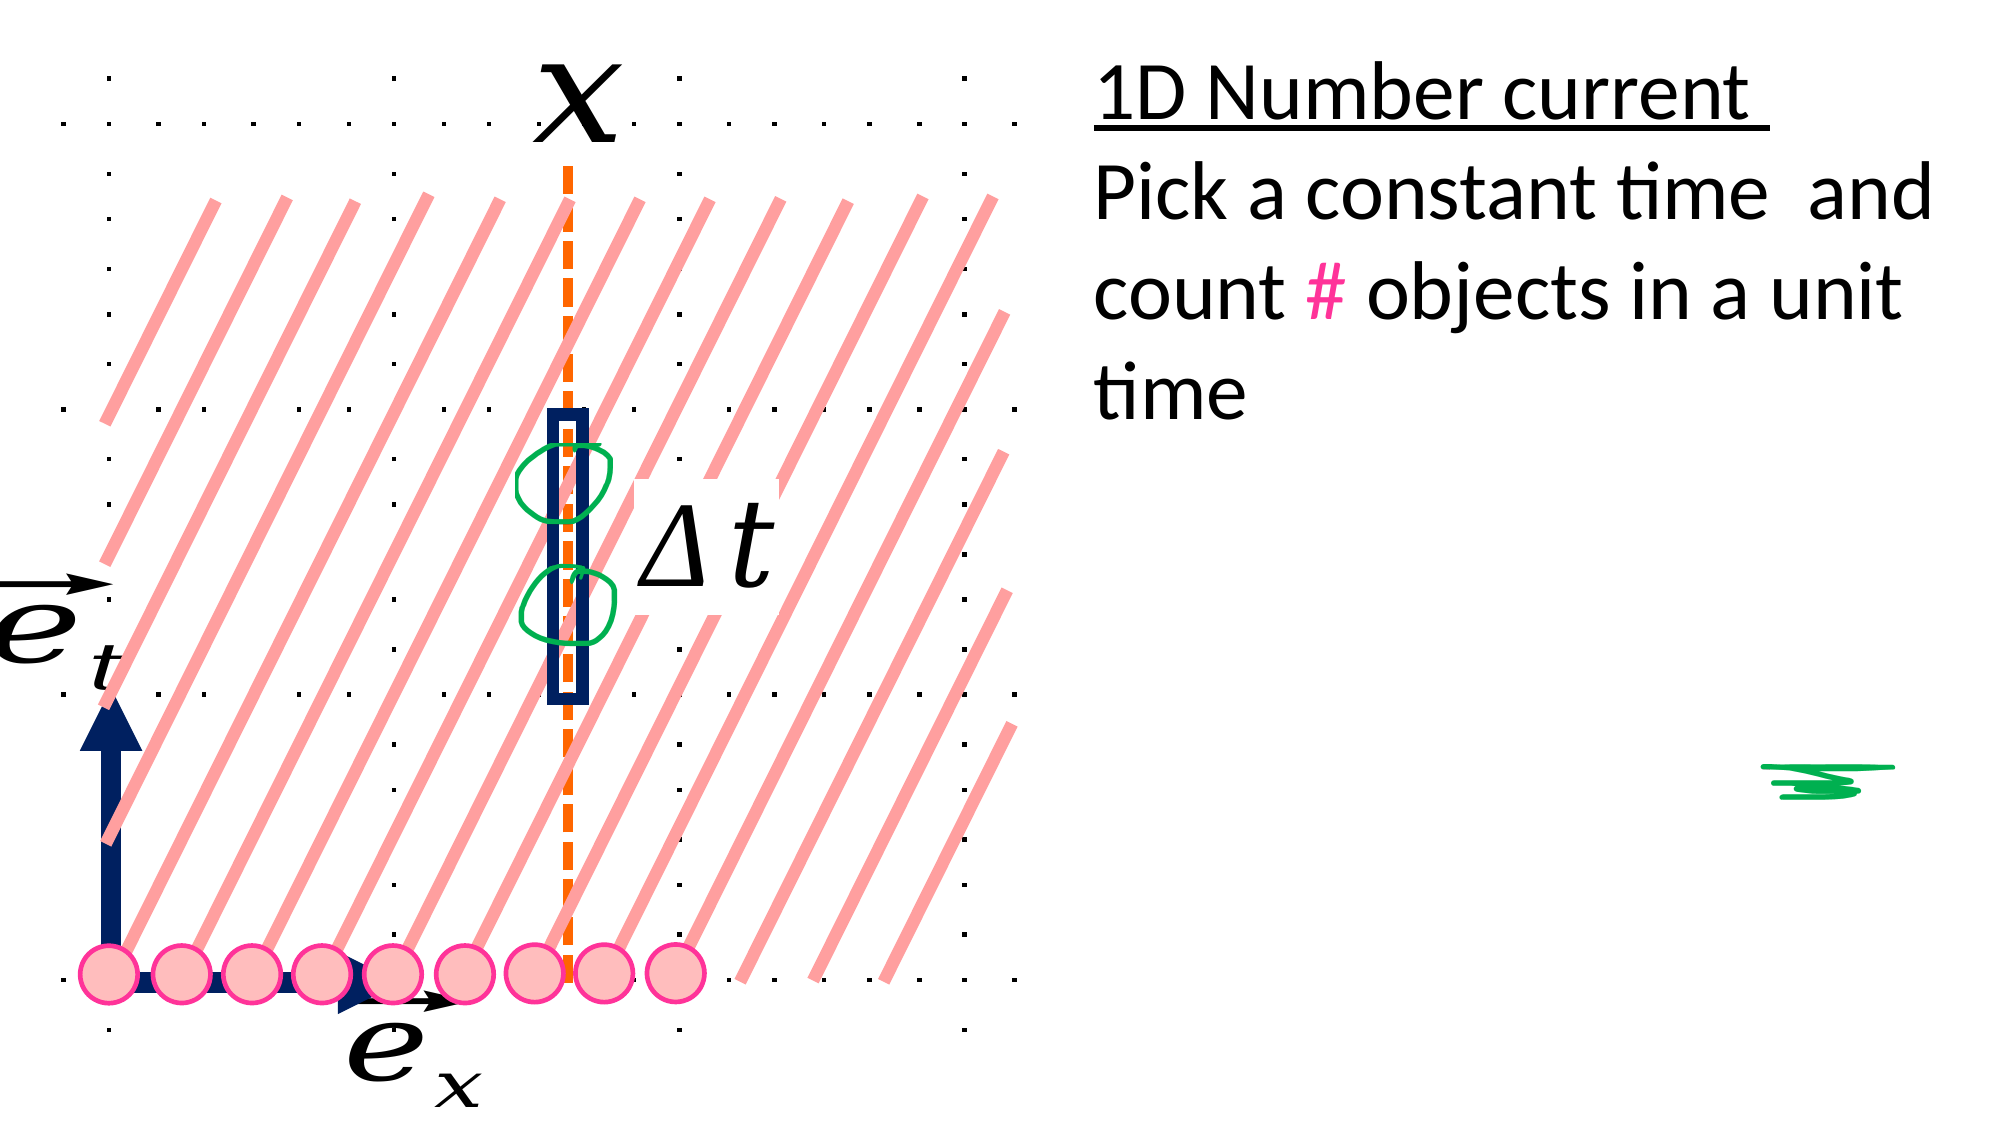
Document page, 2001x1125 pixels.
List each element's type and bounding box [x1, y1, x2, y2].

text_box [0, 568, 489, 1123]
picture [40, 40, 1904, 1039]
text_box [80, 944, 705, 1004]
text_box [553, 414, 780, 699]
text_box [103, 194, 1012, 986]
